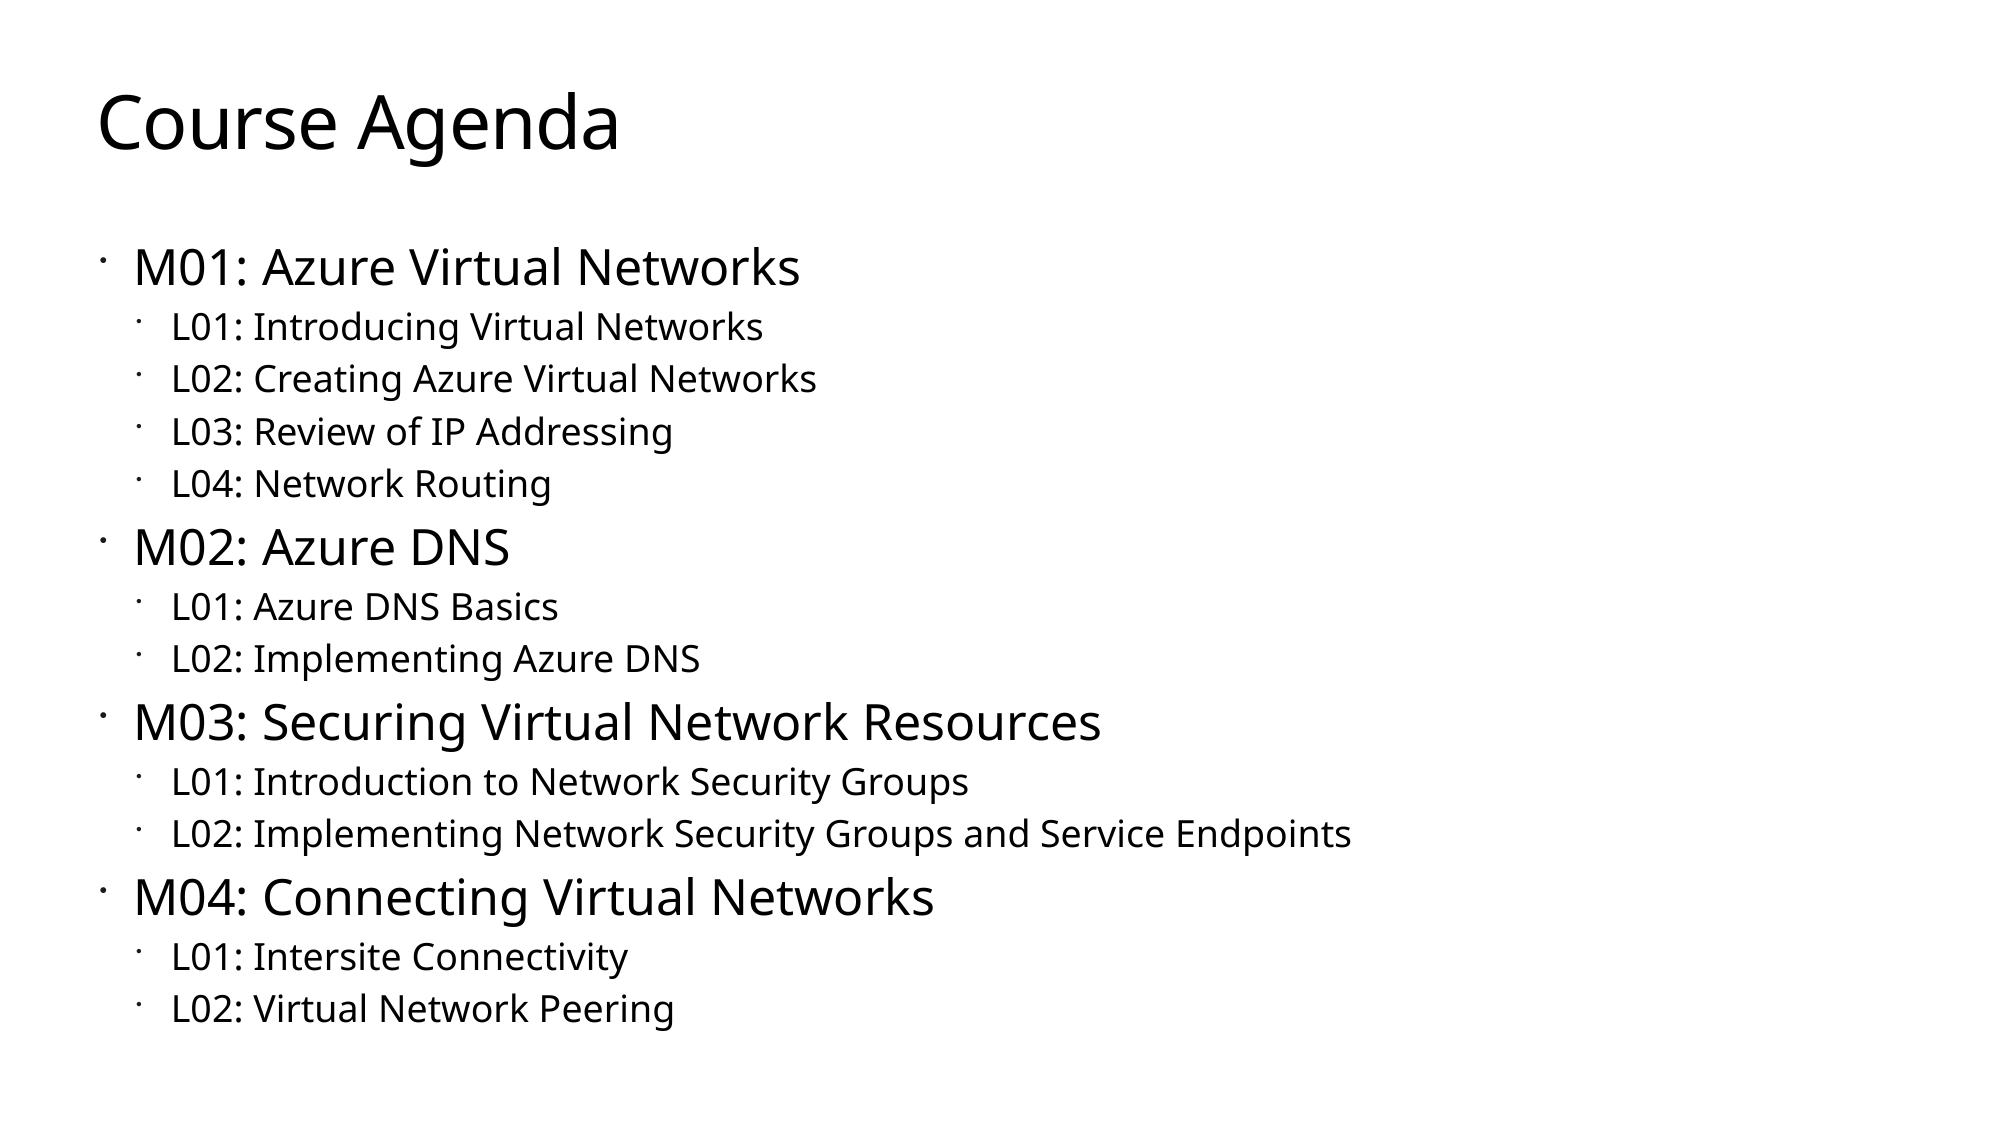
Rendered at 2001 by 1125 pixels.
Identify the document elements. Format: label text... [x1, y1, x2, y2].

list M01: Azure Virtual Networks L01: Introducing Virtual Networks L02: Creating Azure Virtual Networks L03: Review of IP Addressing L04: Network Routing M02: Azure DNS L01: Azure DNS Basics L02: Implementing Azure DNS M03: Securing Virtual Network Resources L01: Introduction to Network Security Groups L02: Implementing Network Security Groups and Service Endpoints M04: Connecting Virtual Networks L01: Intersite Connectivity L02: Virtual Network Peering [95, 235, 1904, 1125]
title Course Agenda [96, 75, 1904, 166]
